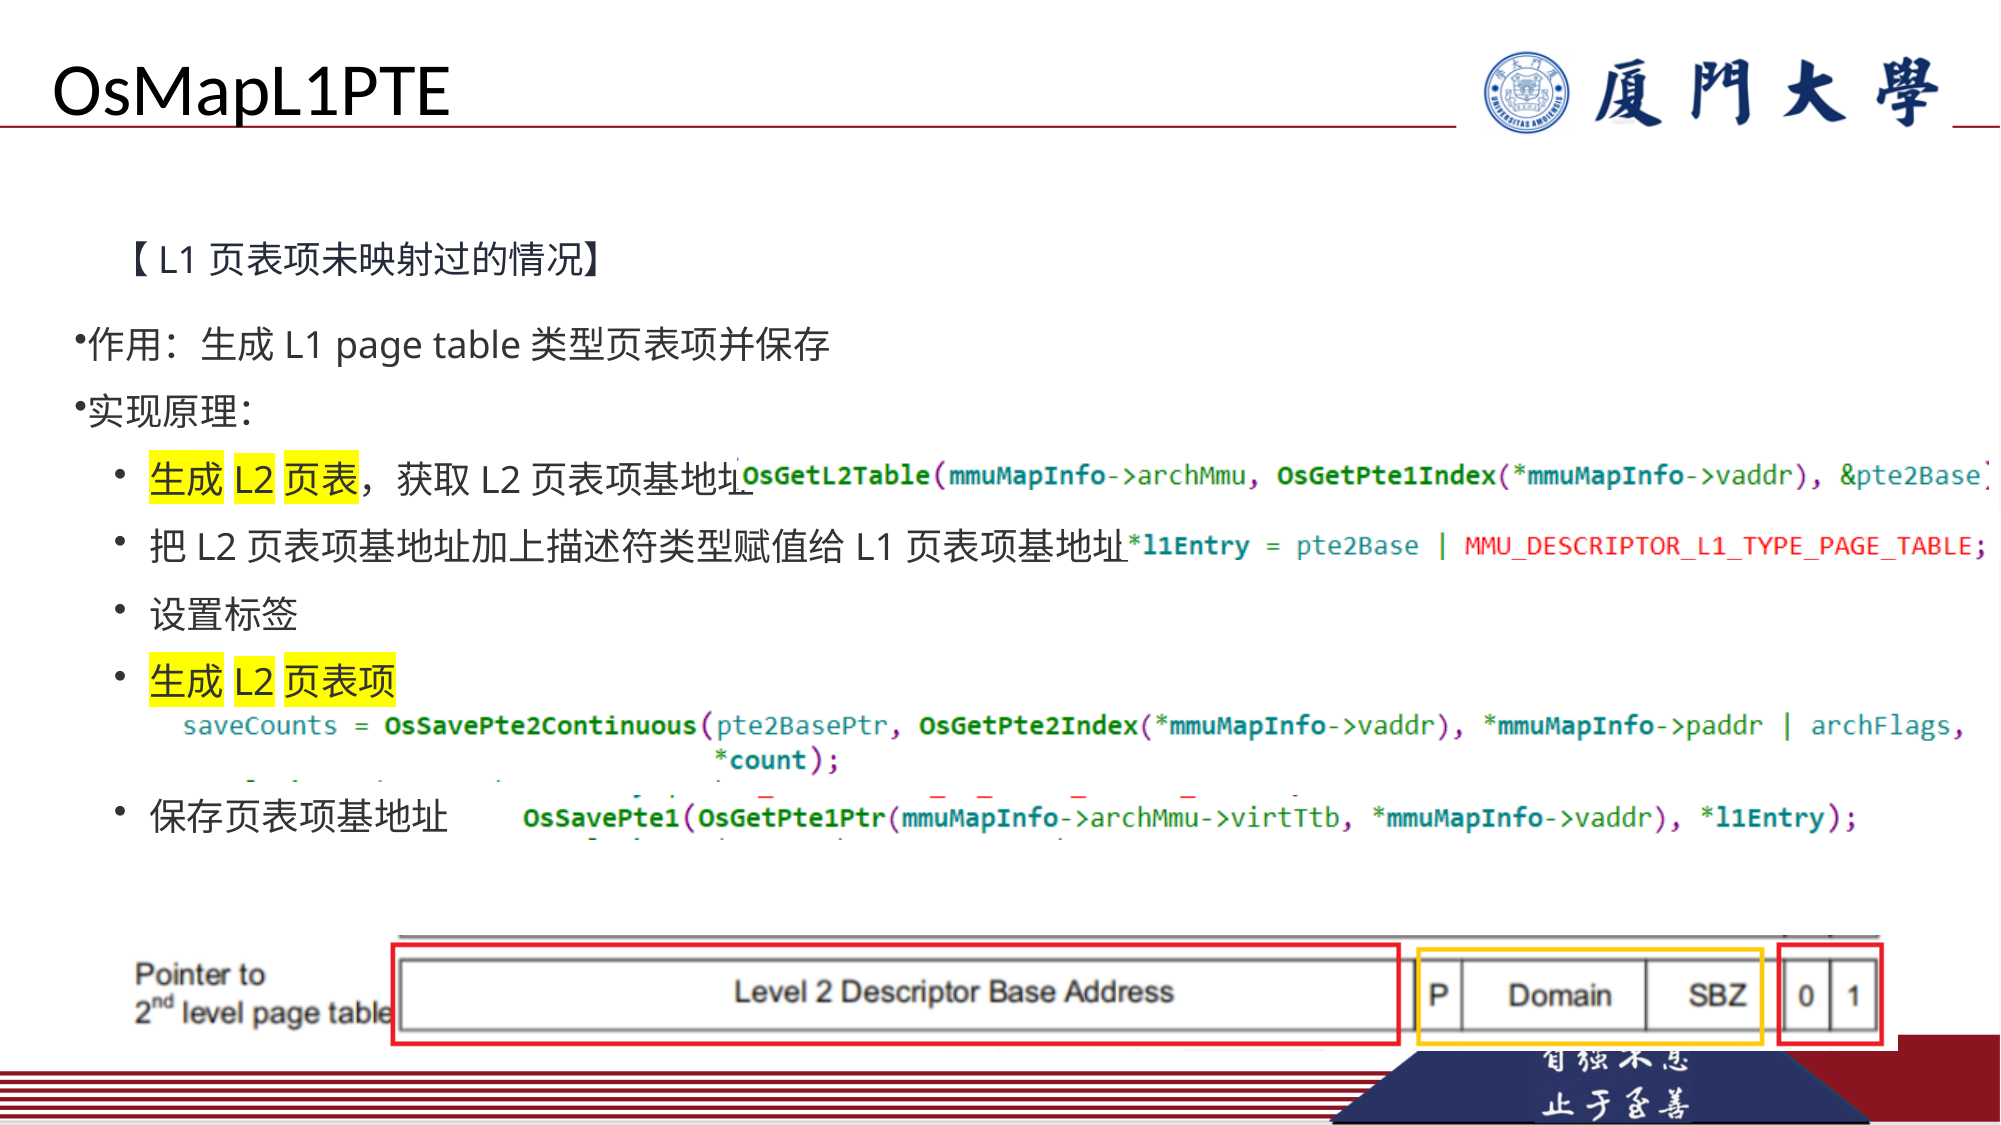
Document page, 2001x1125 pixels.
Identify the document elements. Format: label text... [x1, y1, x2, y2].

text_box 作用：生成L1 page table类型页表项并保存 实现原理： 生成L2页表，获取L2页表项基地址 把L2页表项基地址加上描述符类型赋值给L1页表项基地址 设置标签 生成L2页表项 保存页表项基地址 [59, 290, 1146, 981]
title OsMapL1PTE [35, 0, 487, 188]
picture [0, 0, 2001, 1125]
text_box 【L1页表项未映射过的情况】 [96, 205, 636, 289]
